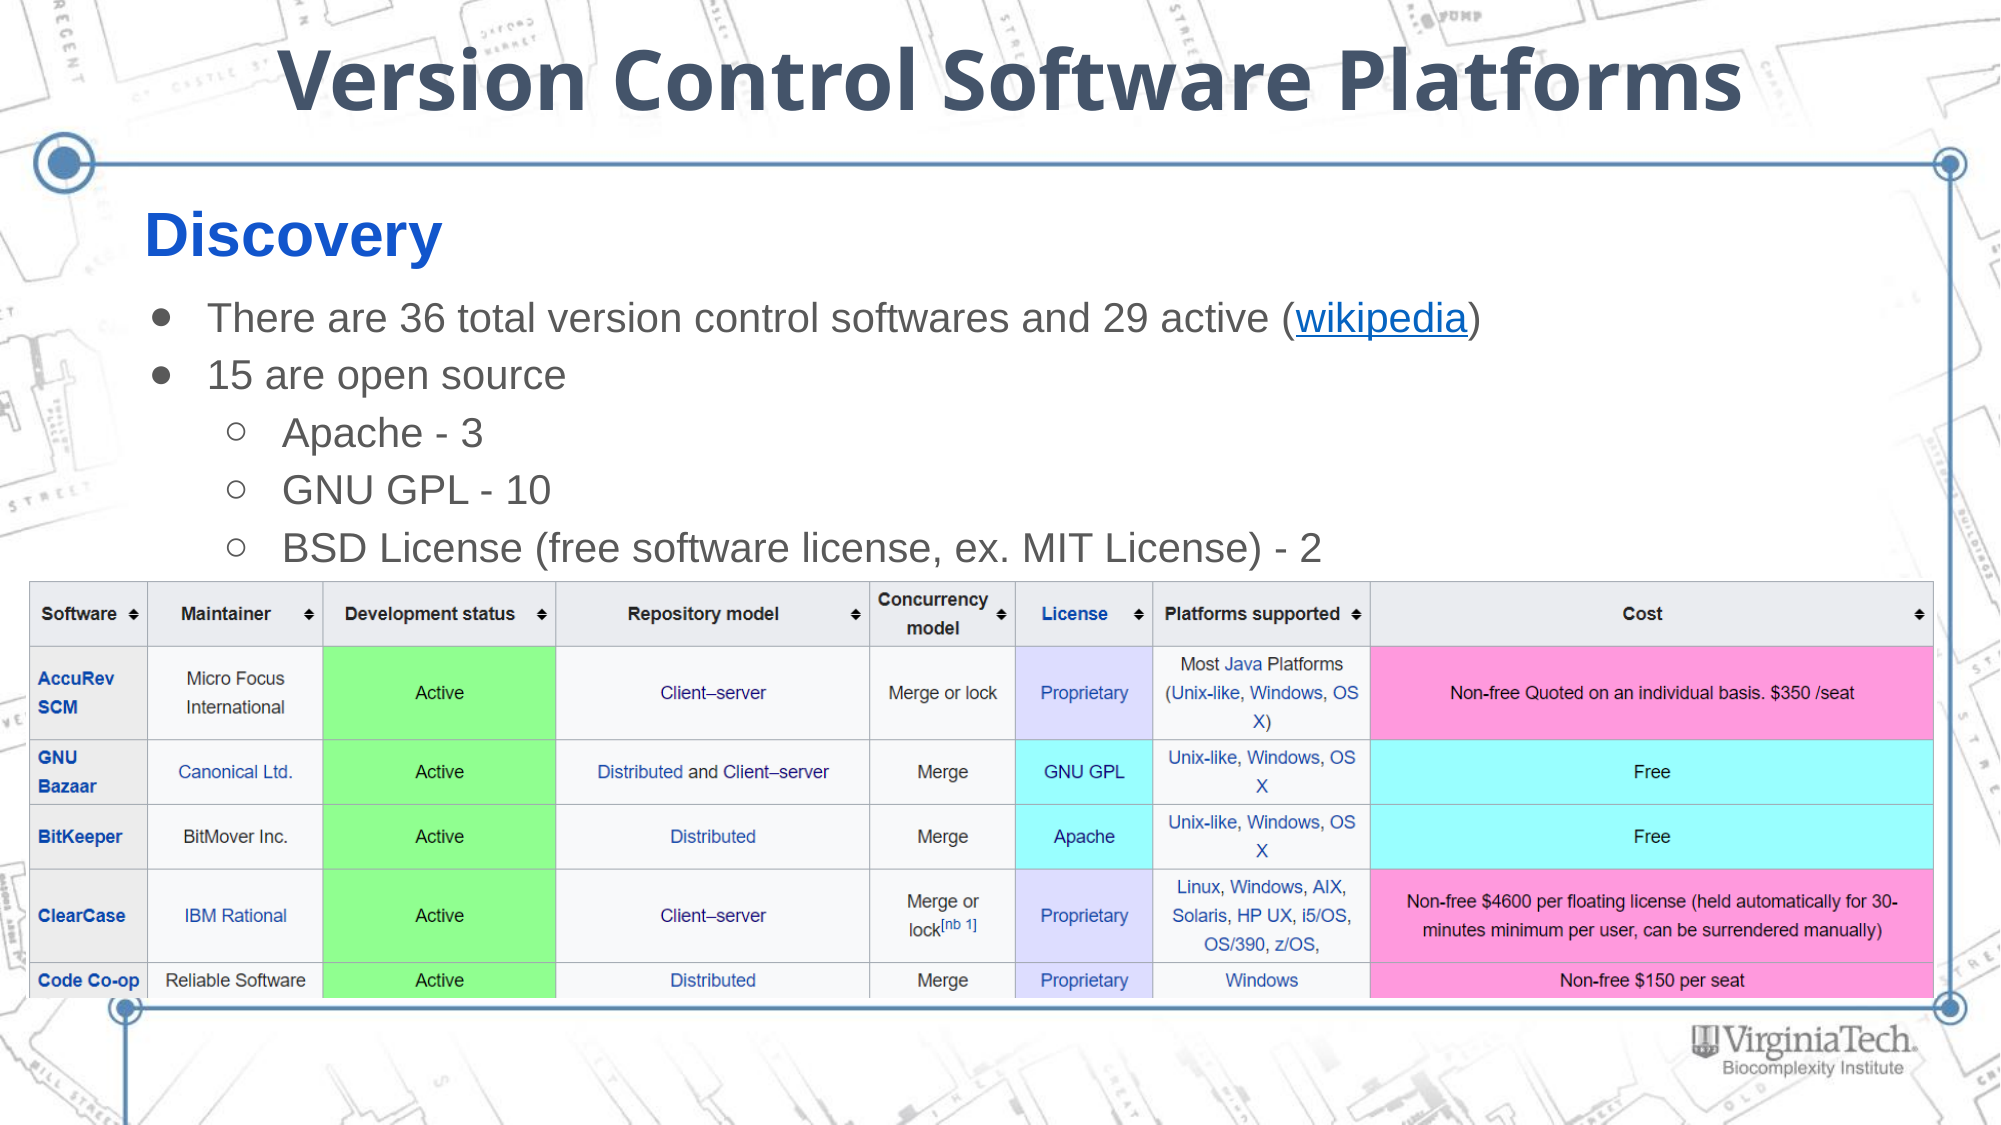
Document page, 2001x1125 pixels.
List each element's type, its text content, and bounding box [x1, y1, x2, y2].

text_box Discovery [129, 179, 795, 257]
text_box There are 36 total version control softwares and 29 active (wikipedia) 15 are open source Apache - 3 GNU GPL - 10 BSD License (free software license, ex. MIT License) - 2 [116, 268, 1515, 553]
picture [0, 0, 2001, 1125]
title Version Control Software Platforms [0, 0, 1931, 168]
